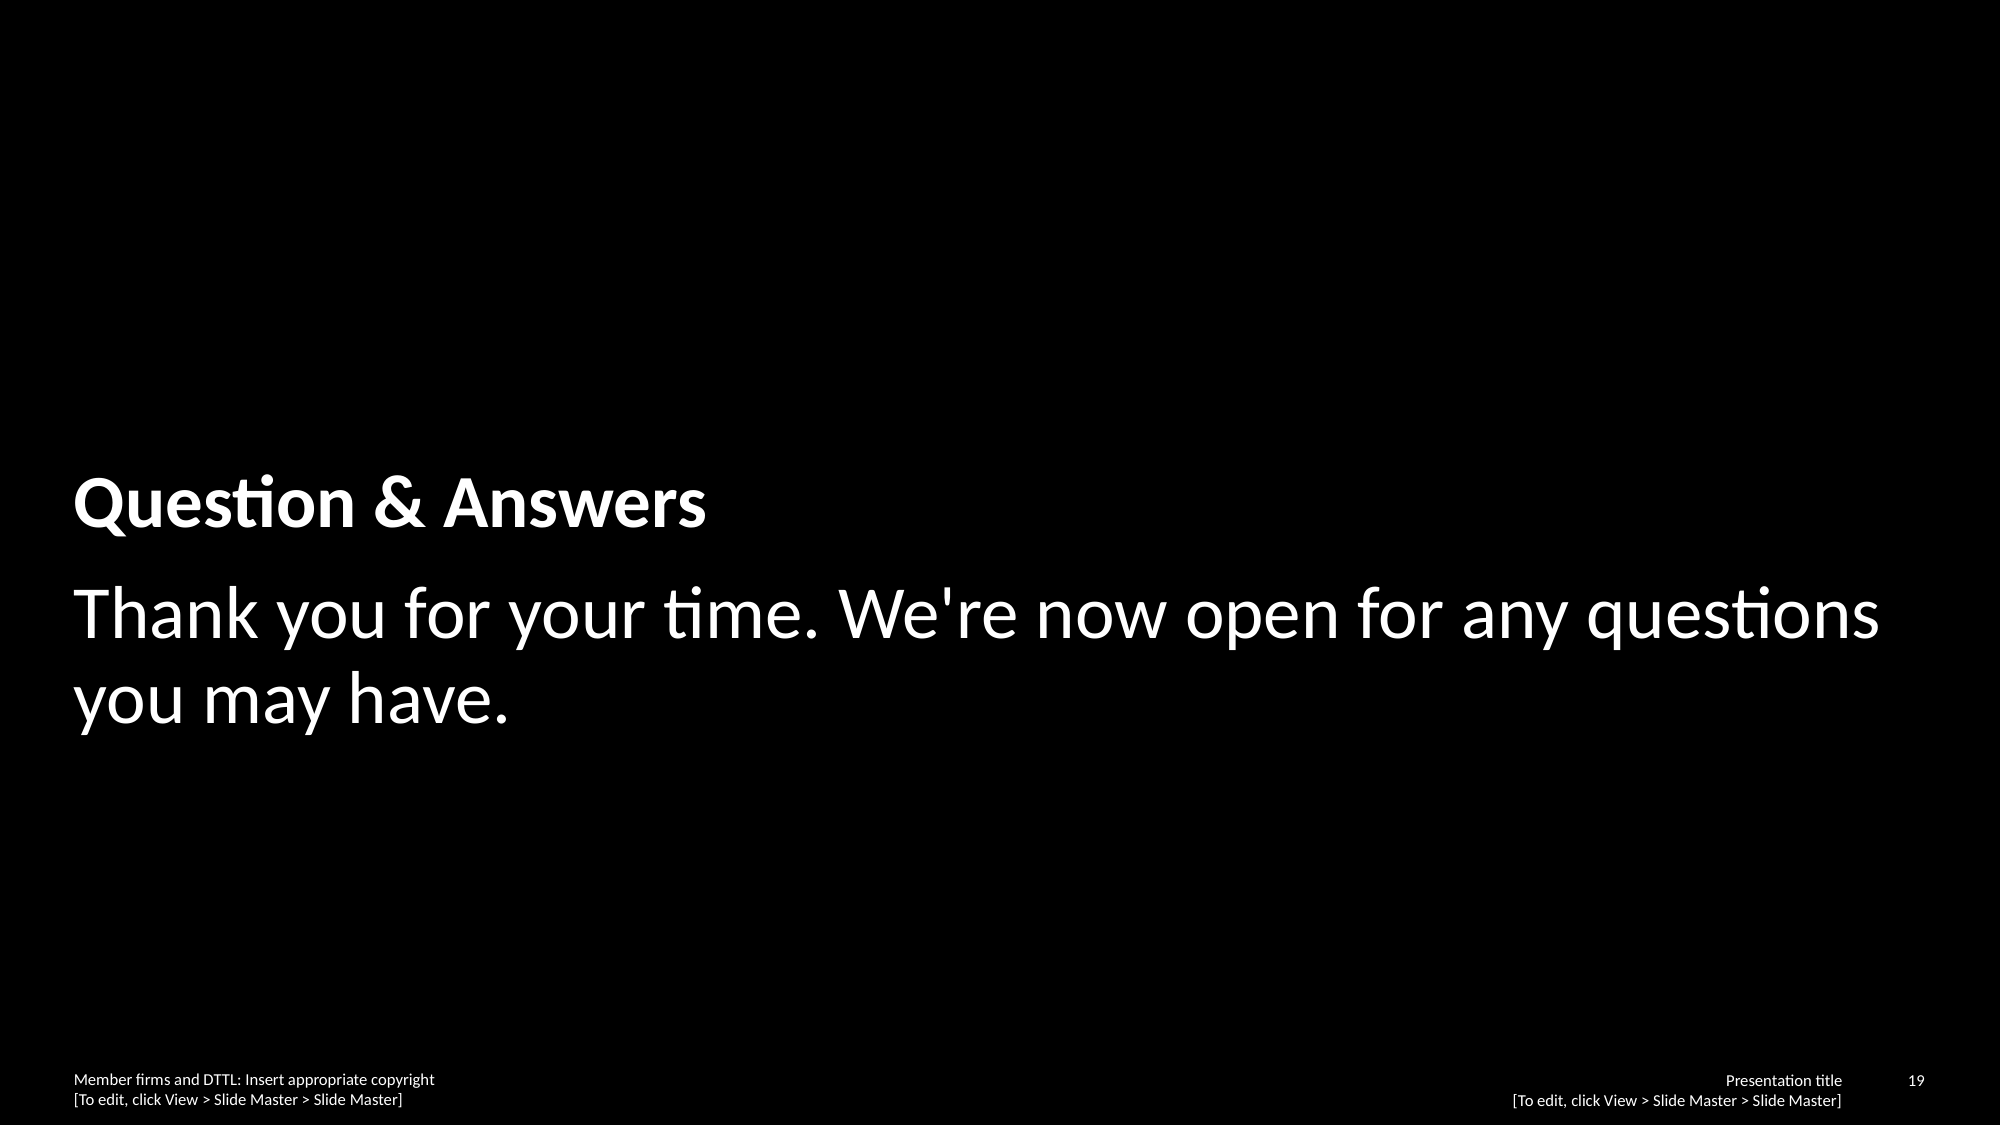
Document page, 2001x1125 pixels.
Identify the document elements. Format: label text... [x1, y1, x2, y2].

text_box Thank you for your time. We're now open for any questions you may have. [73, 570, 1929, 827]
title Question & Answers [73, 283, 1929, 545]
